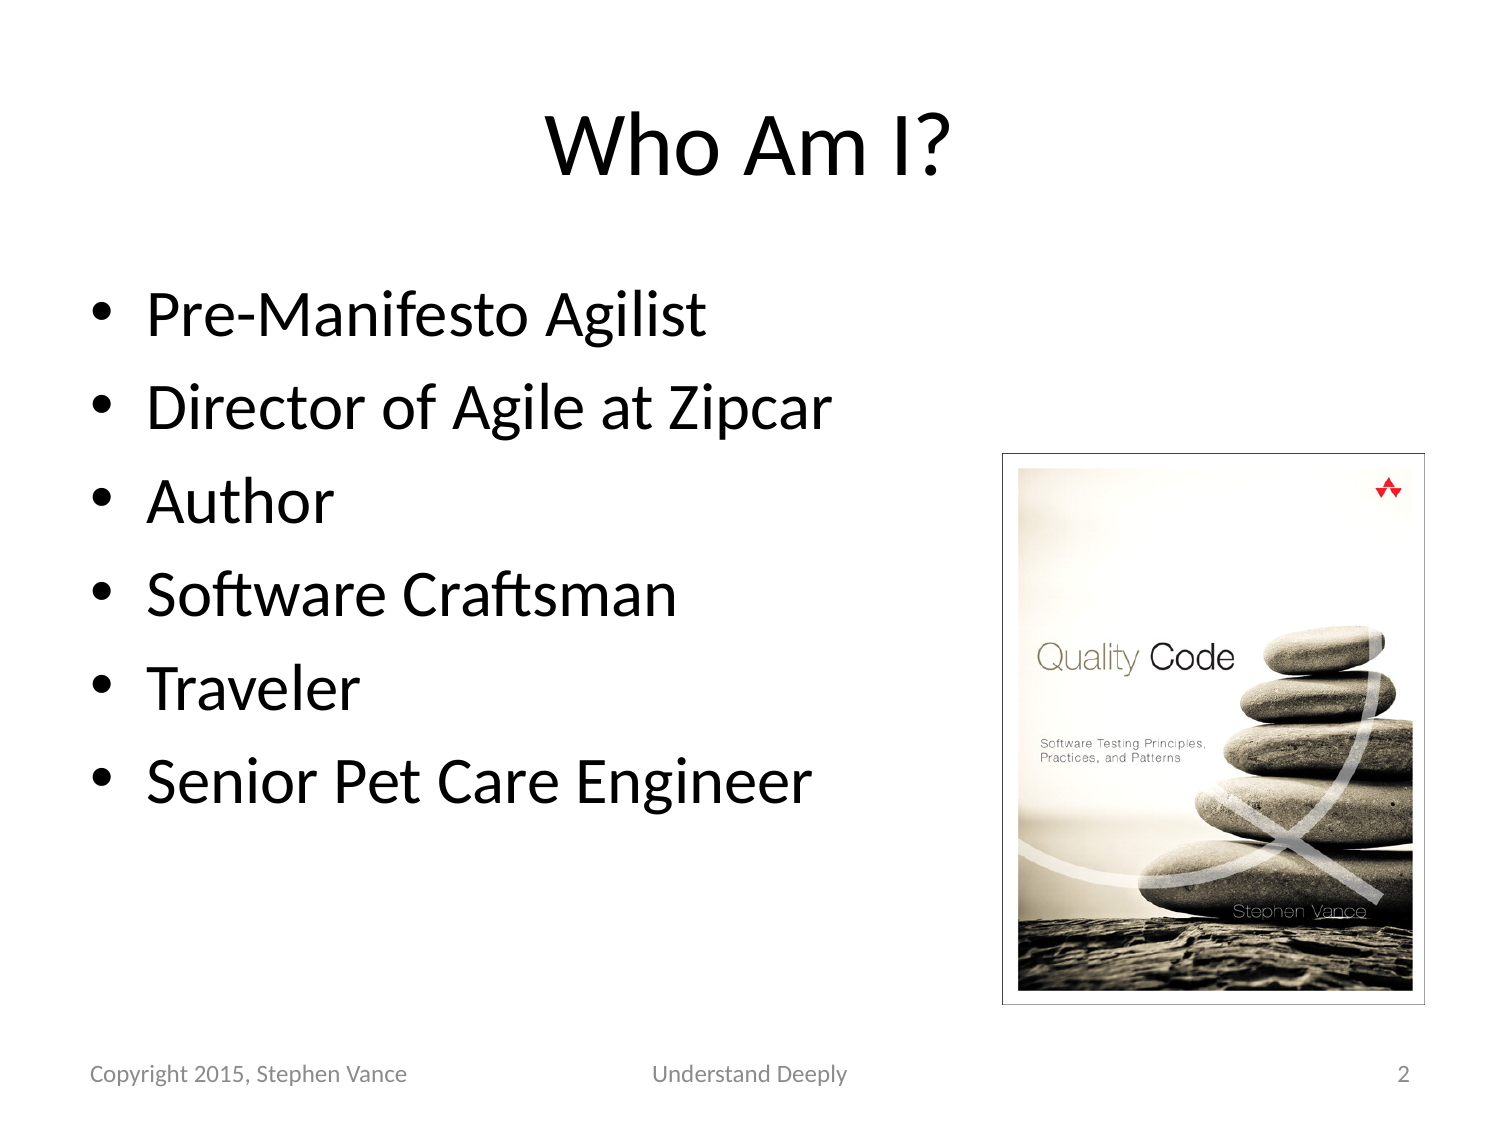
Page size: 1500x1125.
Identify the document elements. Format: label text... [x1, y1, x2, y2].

list Pre-Manifesto Agilist Director of Agile at Zipcar Author Software Craftsman Traveler Senior Pet Care Engineer [75, 262, 1425, 1005]
footer Understand Deeply [512, 1042, 988, 1103]
slide_number 2 [1074, 1042, 1425, 1103]
title Who Am I? [75, 45, 1425, 233]
slide_number Copyright 2015, Stephen Vance [75, 1042, 425, 1103]
picture [1002, 453, 1426, 1006]
